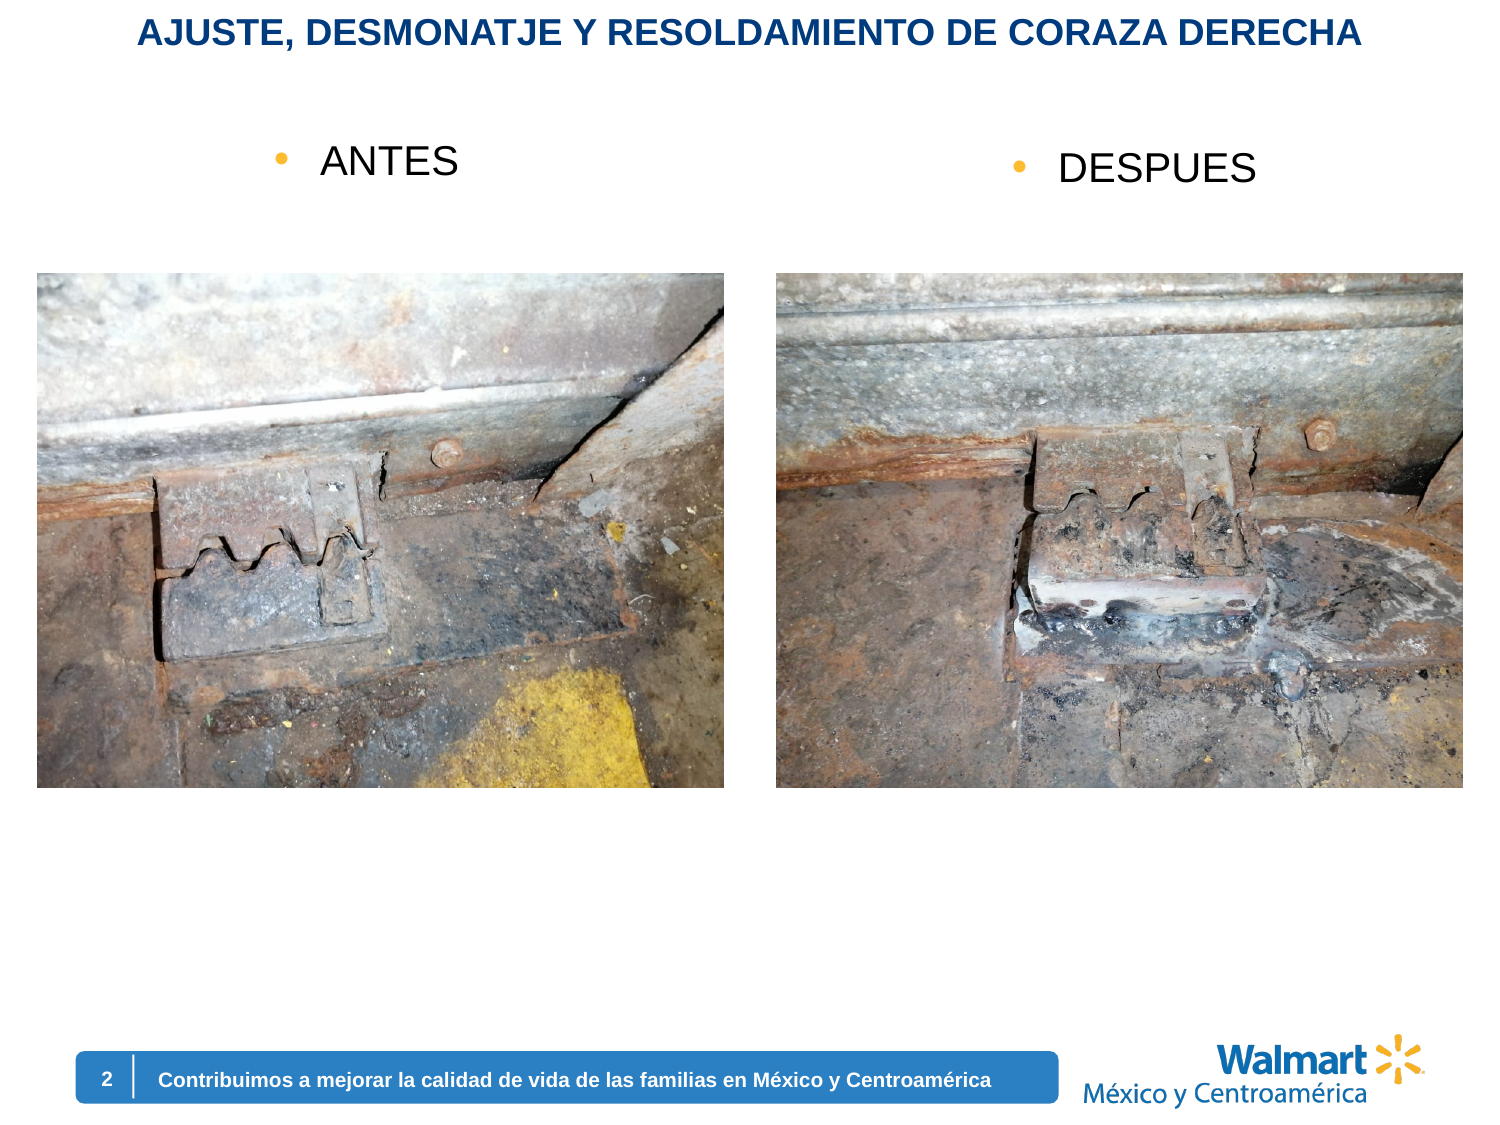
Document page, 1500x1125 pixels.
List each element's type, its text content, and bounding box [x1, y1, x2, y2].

picture [37, 273, 724, 788]
footer Contribuimos a mejorar la calidad de vida de las familias en México y Centroamérica [142, 1058, 1024, 1093]
title AJUSTE, DESMONATJE Y RESOLDAMIENTO DE CORAZA DERECHA [74, 0, 1426, 61]
picture [776, 273, 1463, 788]
text_box ANTES [59, 133, 673, 259]
picture [1084, 1034, 1425, 1109]
text_box DESPUES [827, 133, 1441, 259]
